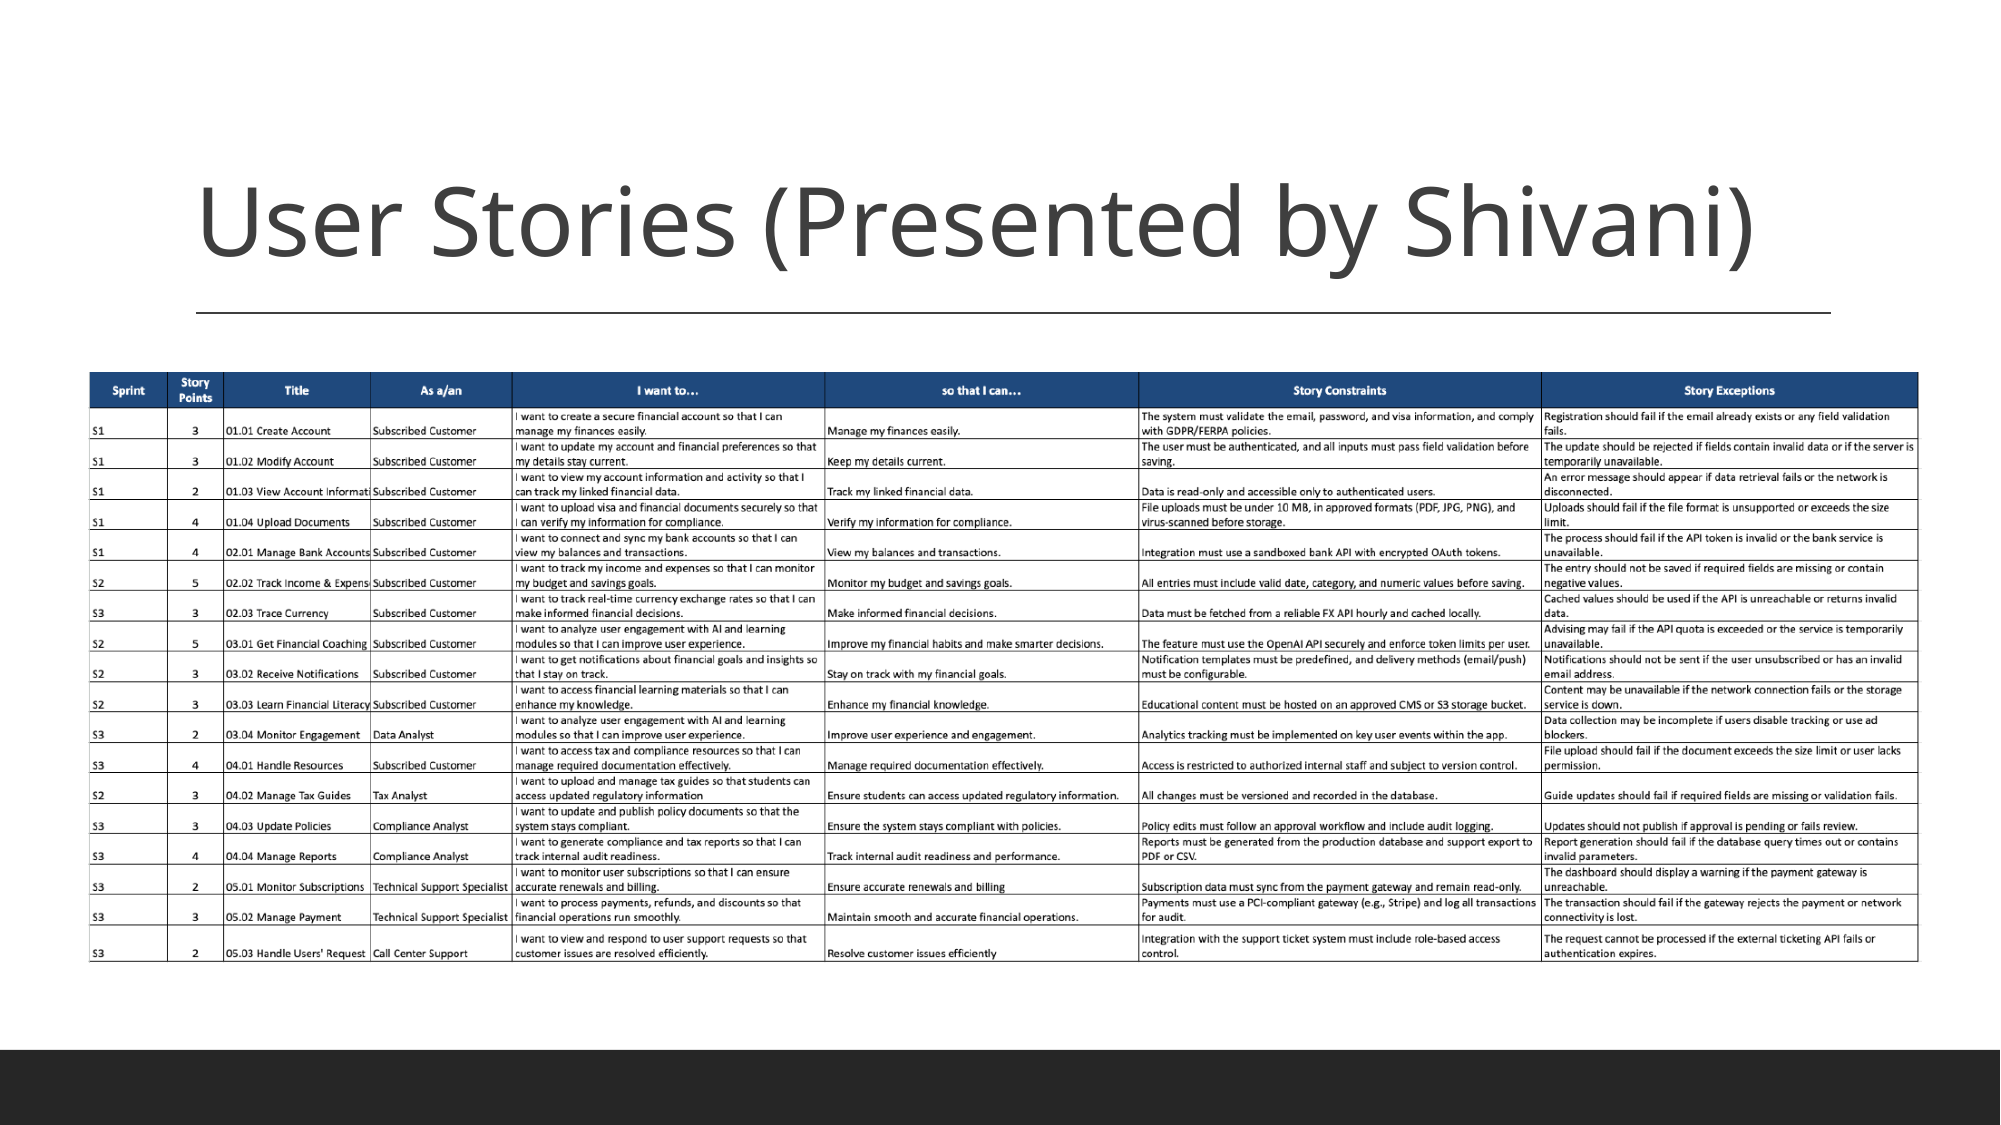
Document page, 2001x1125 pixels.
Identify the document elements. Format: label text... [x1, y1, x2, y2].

title User Stories (Presented by Shivani) [180, 47, 1830, 285]
text_box [0, 0, 2000, 1049]
text_box [0, 1049, 2000, 1125]
picture [88, 372, 1922, 963]
